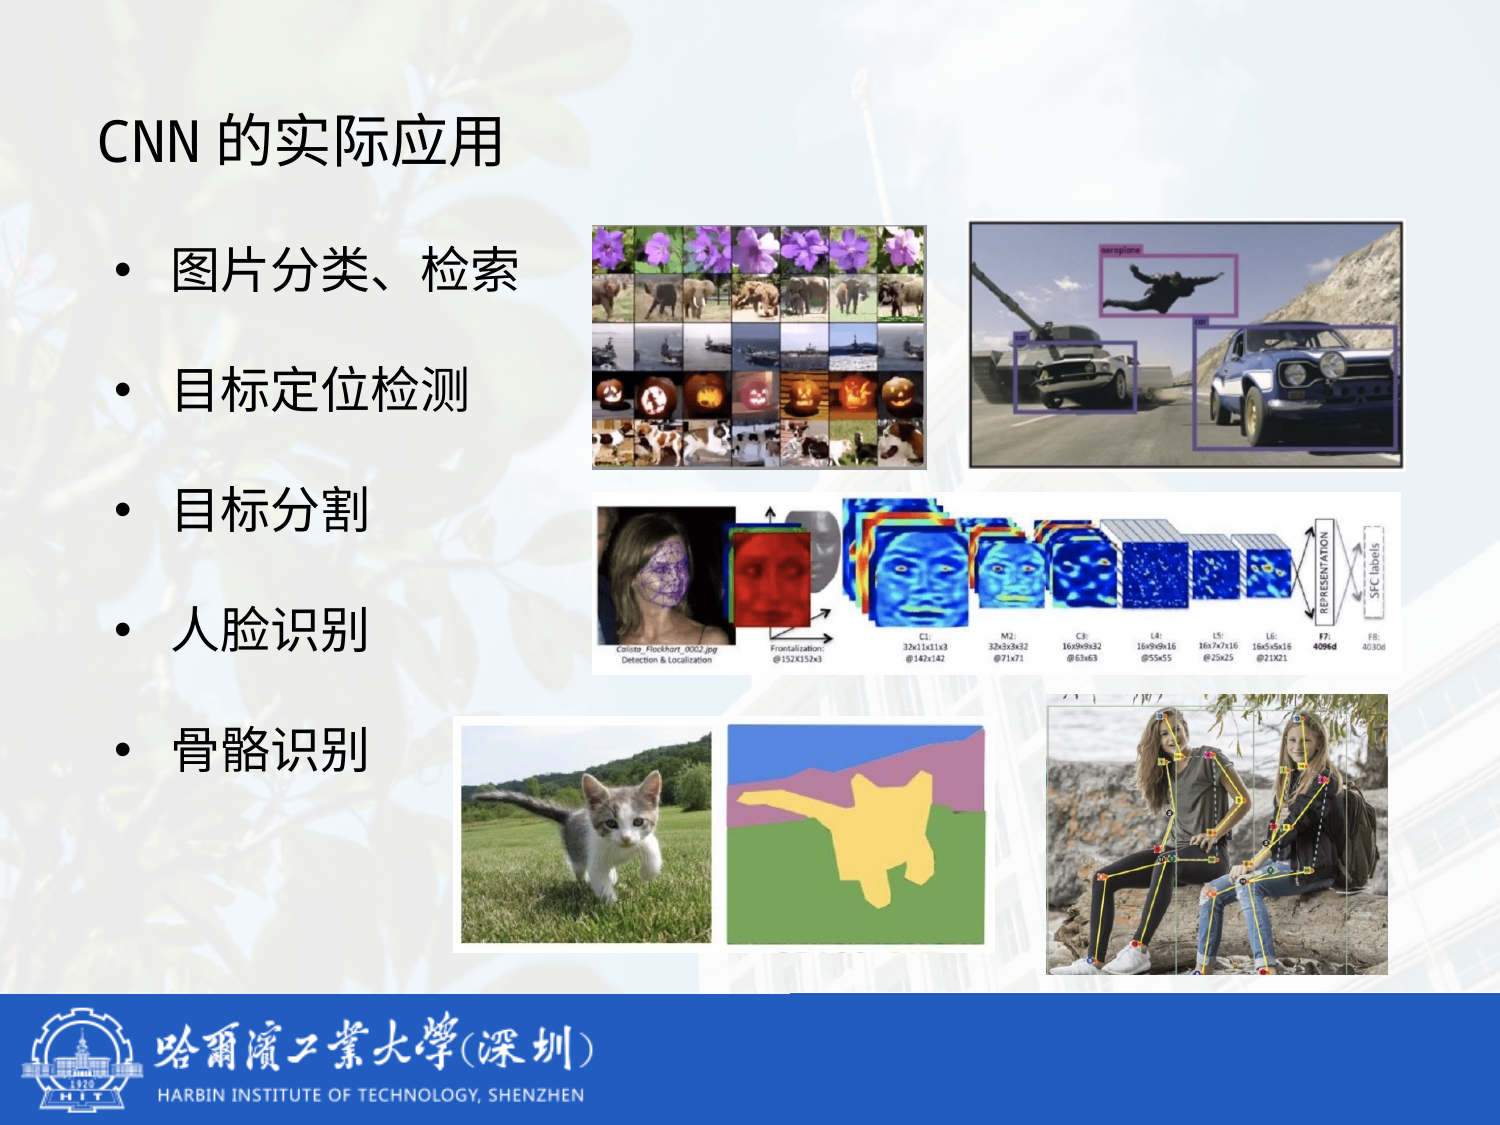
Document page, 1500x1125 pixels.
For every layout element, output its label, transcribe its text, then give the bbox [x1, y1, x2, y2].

picture [966, 218, 1406, 472]
picture [1046, 694, 1388, 975]
text_box CNN的实际应用 [81, 61, 1451, 182]
picture [0, 992, 1500, 1125]
text_box 图片分类、检索 目标定位检测 目标分割 人脸识别 骨骼识别 [99, 231, 618, 787]
picture [453, 716, 995, 953]
picture [592, 225, 927, 470]
picture [592, 492, 1401, 675]
